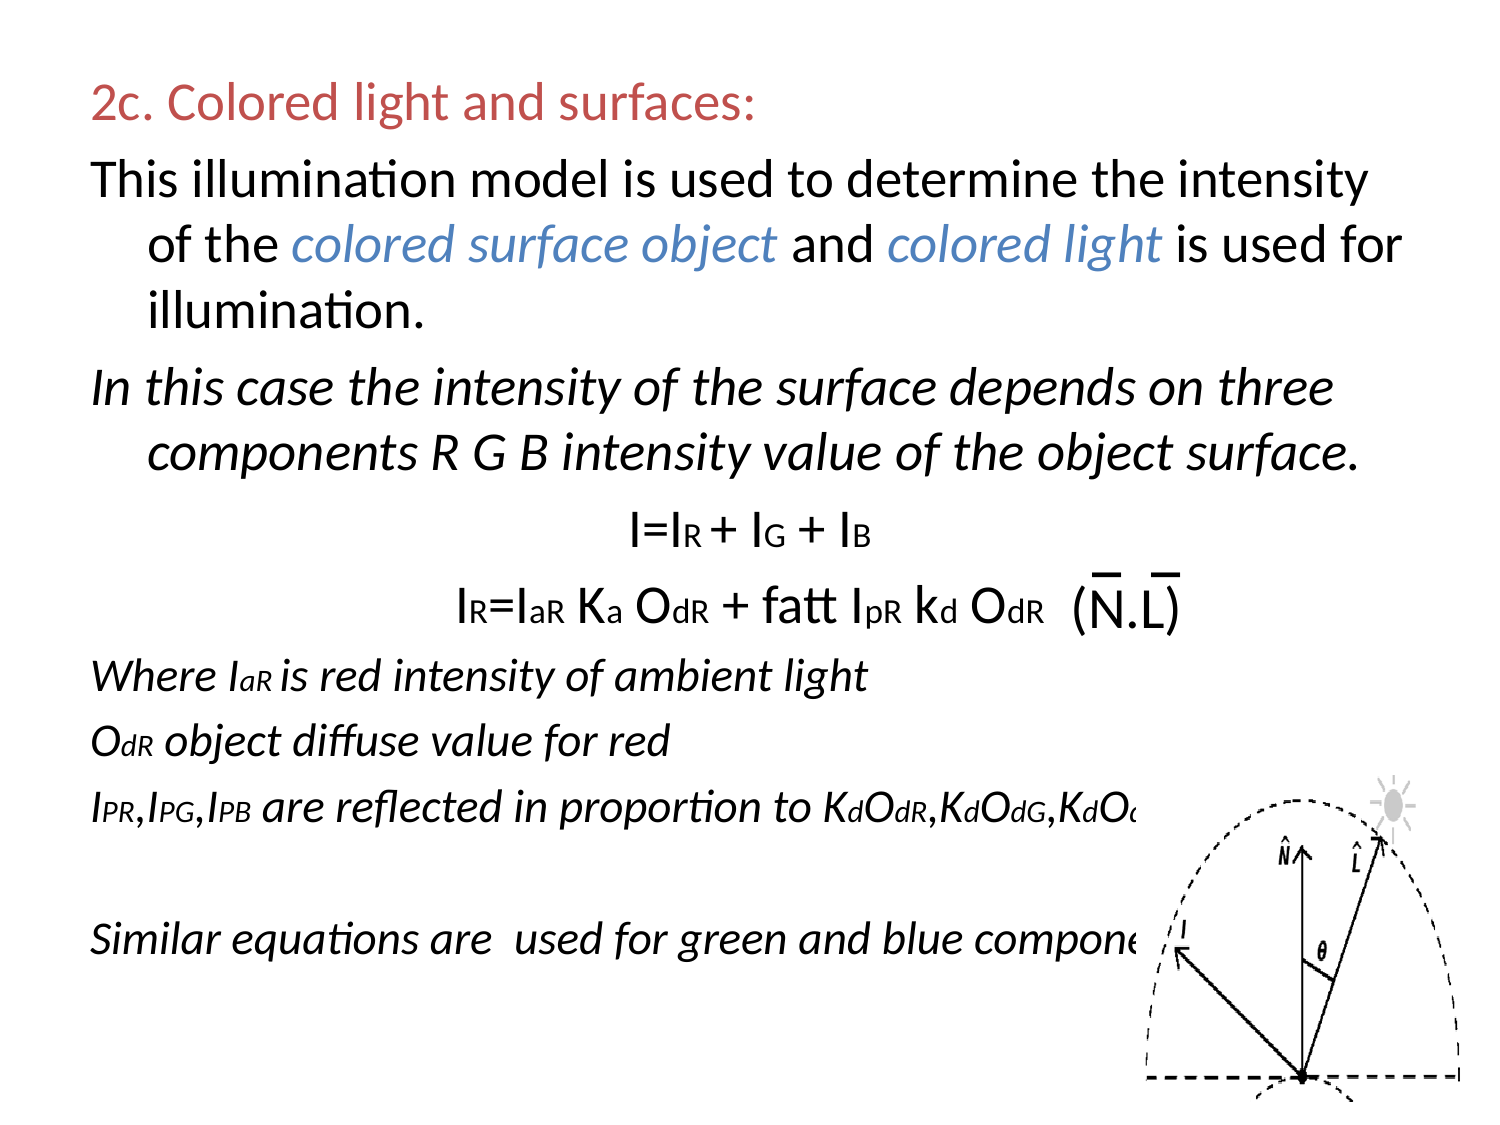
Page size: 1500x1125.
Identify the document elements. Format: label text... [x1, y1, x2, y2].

picture [1136, 773, 1473, 1102]
list 2c. Colored light and surfaces: This illumination model is used to determine the intensity of the colored surface object and colored light is used for illumination. In this case the intensity of the surface depends on three components R G B intensity value of the object surface. I=IR + IG + IB IR=IaR Ka OdR + fatt IpR kd OdR Where IaR is red intensity of ambient light OdR object diffuse value for red IPR,IPG,IPB are reflected in proportion to KdOdR,KdOdG,KdOdB respectively. Similar equations are used for green and blue components [75, 58, 1425, 1032]
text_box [1054, 503, 1199, 649]
